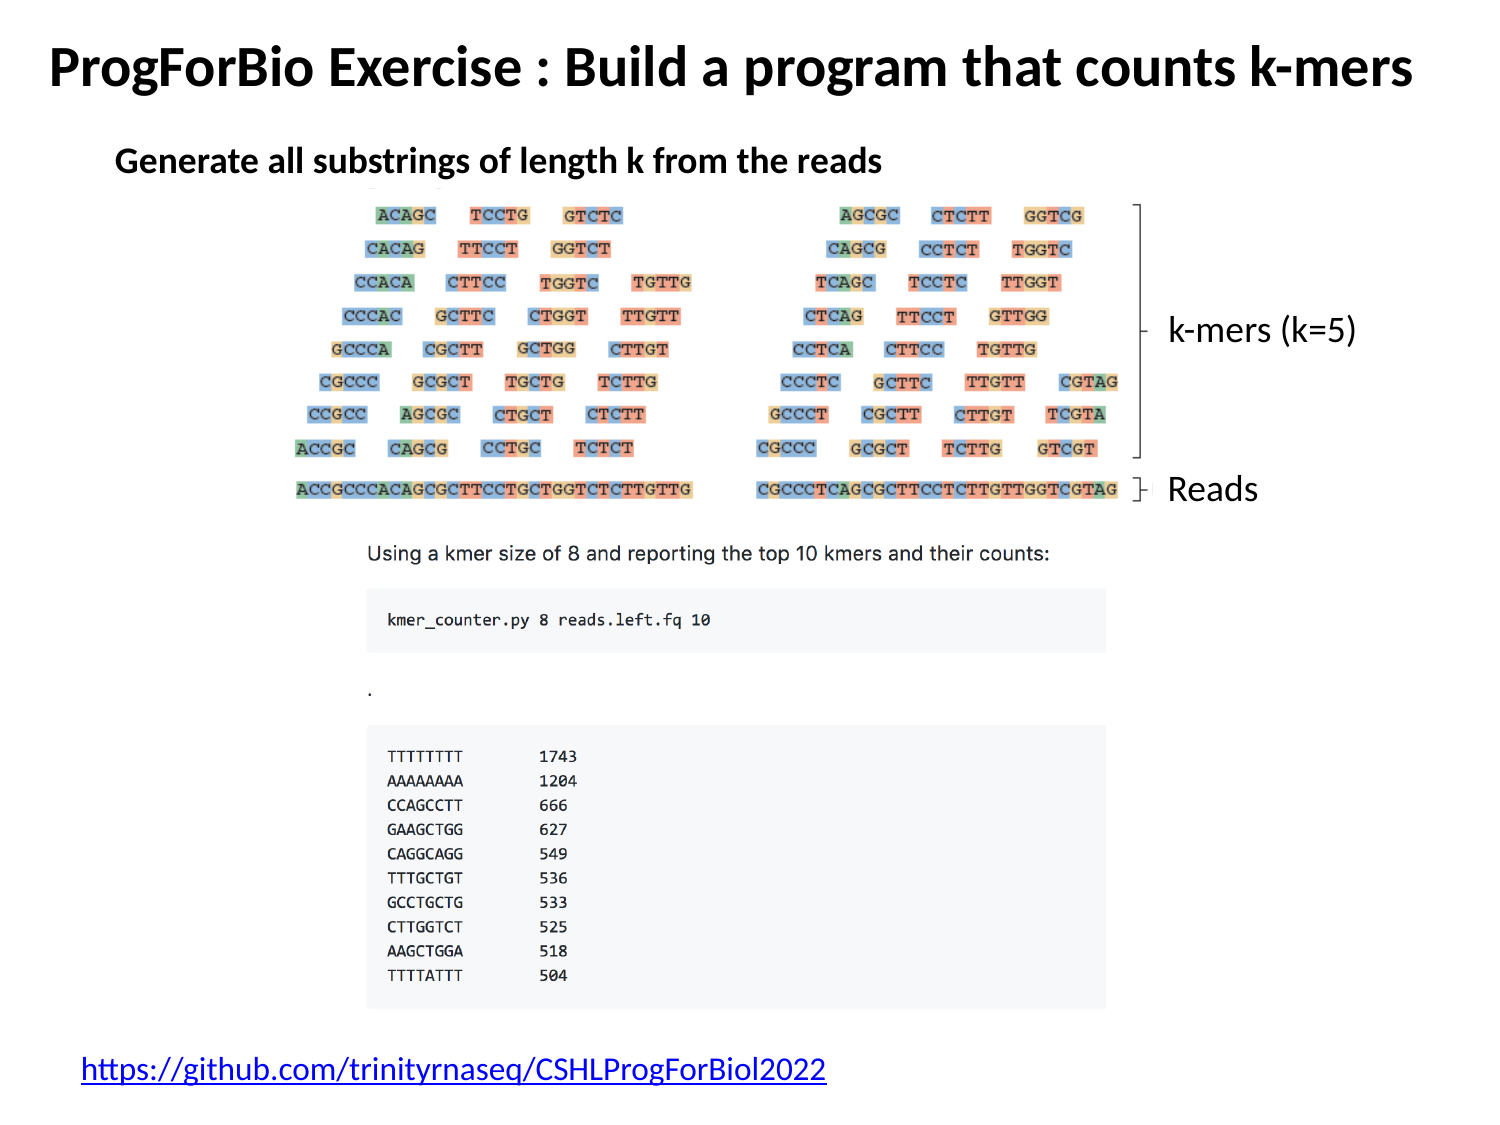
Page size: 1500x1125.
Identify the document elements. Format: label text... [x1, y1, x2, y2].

text_box Generate all substrings of length k from the reads [100, 128, 899, 189]
text_box https://github.com/trinityrnaseq/CSHLProgForBiol2022 [66, 1040, 843, 1095]
text_box k-mers (k=5) [1302, 297, 1373, 358]
title ProgForBio Exercise : Build a program that counts k-mers [0, 0, 1495, 157]
picture [158, 137, 1297, 1027]
